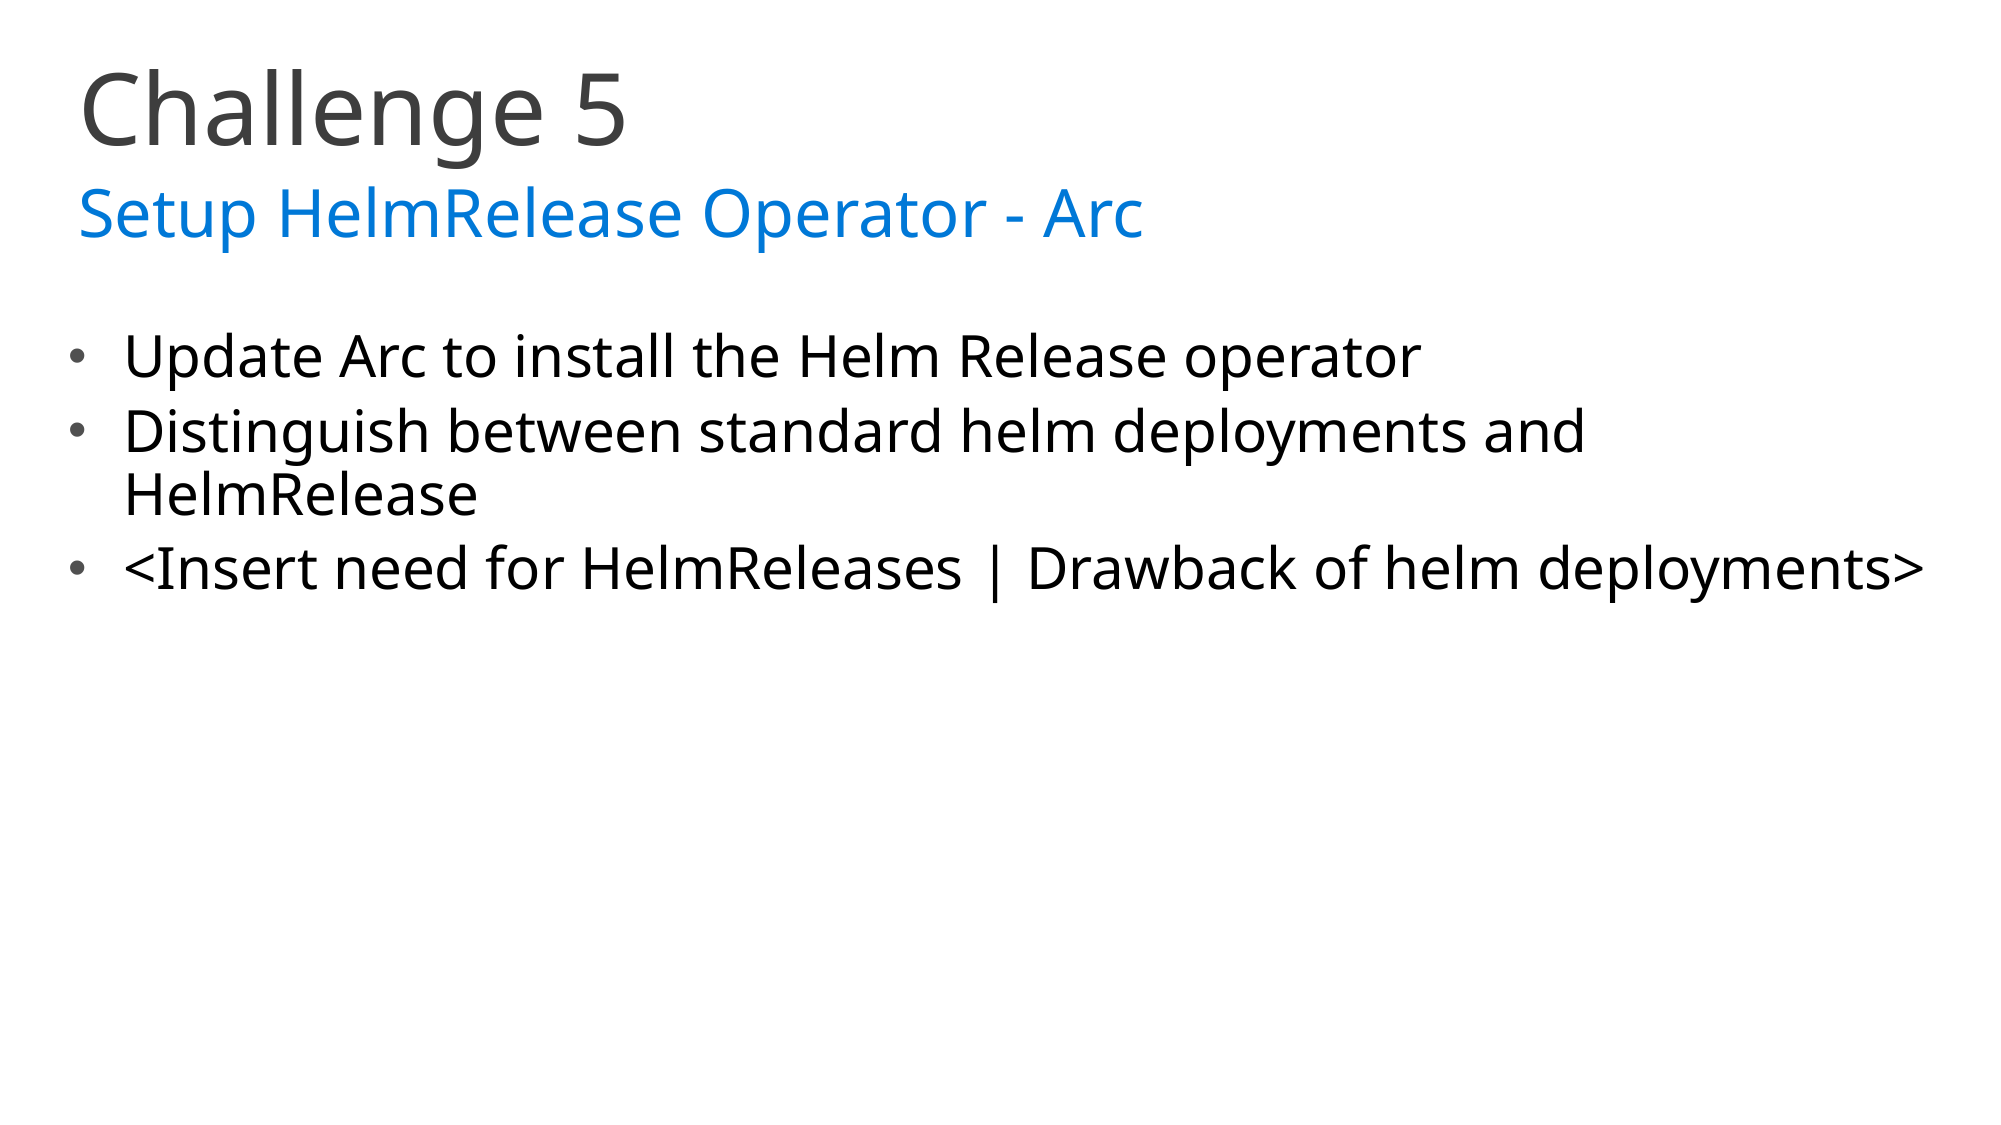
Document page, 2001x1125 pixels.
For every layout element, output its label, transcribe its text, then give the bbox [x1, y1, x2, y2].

text_box Challenge 5 Setup HelmRelease Operator - Arc [78, 59, 1617, 253]
list Update Arc to install the Helm Release operator Distinguish between standard helm deployments and HelmRelease <Insert need for HelmReleases | Drawback of helm deployments> [44, 312, 1956, 562]
